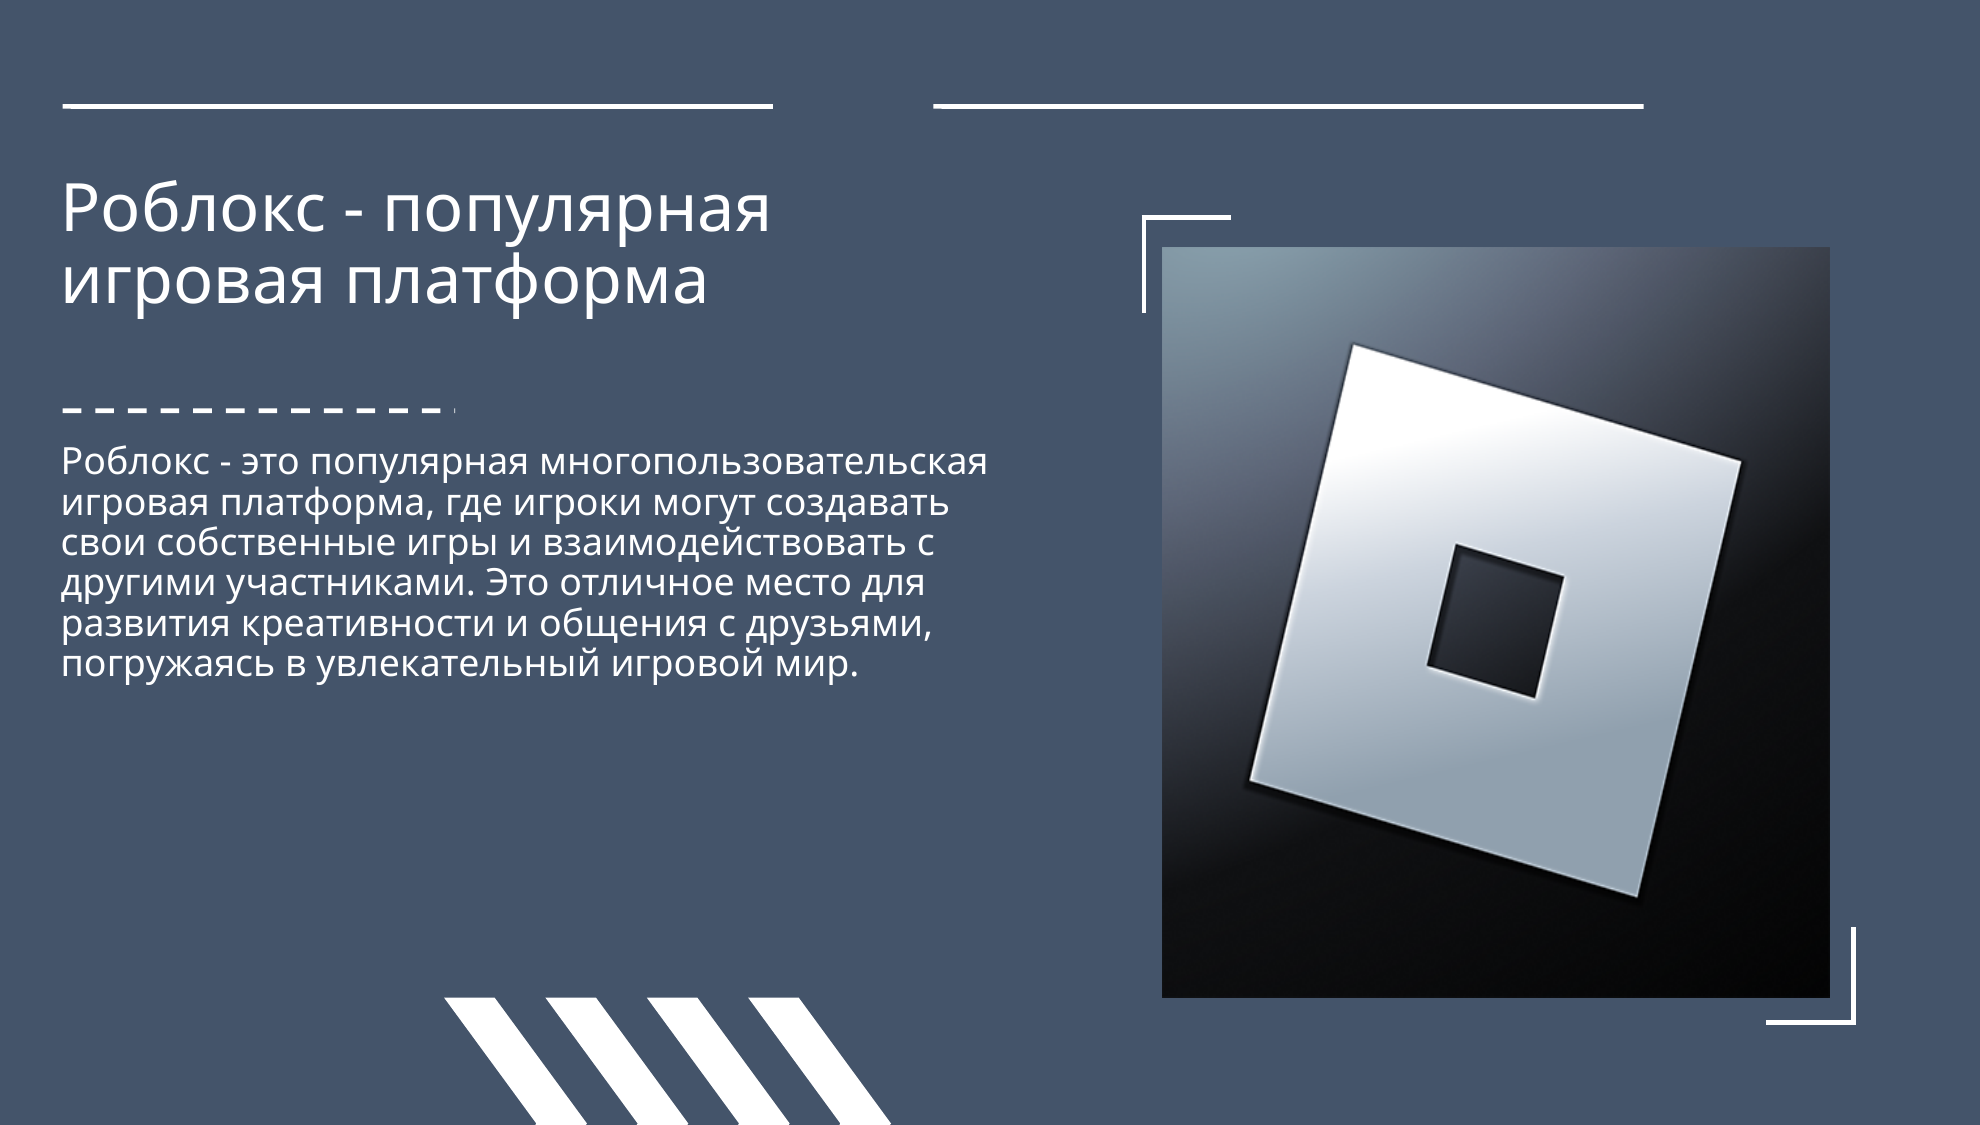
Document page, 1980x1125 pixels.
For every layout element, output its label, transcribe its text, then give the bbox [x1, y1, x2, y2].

picture [1162, 247, 1830, 998]
text_box [442, 996, 589, 1125]
text_box [746, 996, 893, 1125]
text_box Роблокс - популярная игровая платформа [45, 166, 1041, 385]
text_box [1765, 926, 1856, 1023]
text_box Роблокс - это популярная многопользовательская игровая платформа, где игроки могут создавать свои собственные игры и взаимодействовать с другими участниками. Это отличное место для развития креативности и общения с друзьями, погружаясь в увлекательный игровой мир. [45, 434, 1041, 787]
text_box [644, 996, 791, 1125]
text_box [543, 996, 690, 1125]
